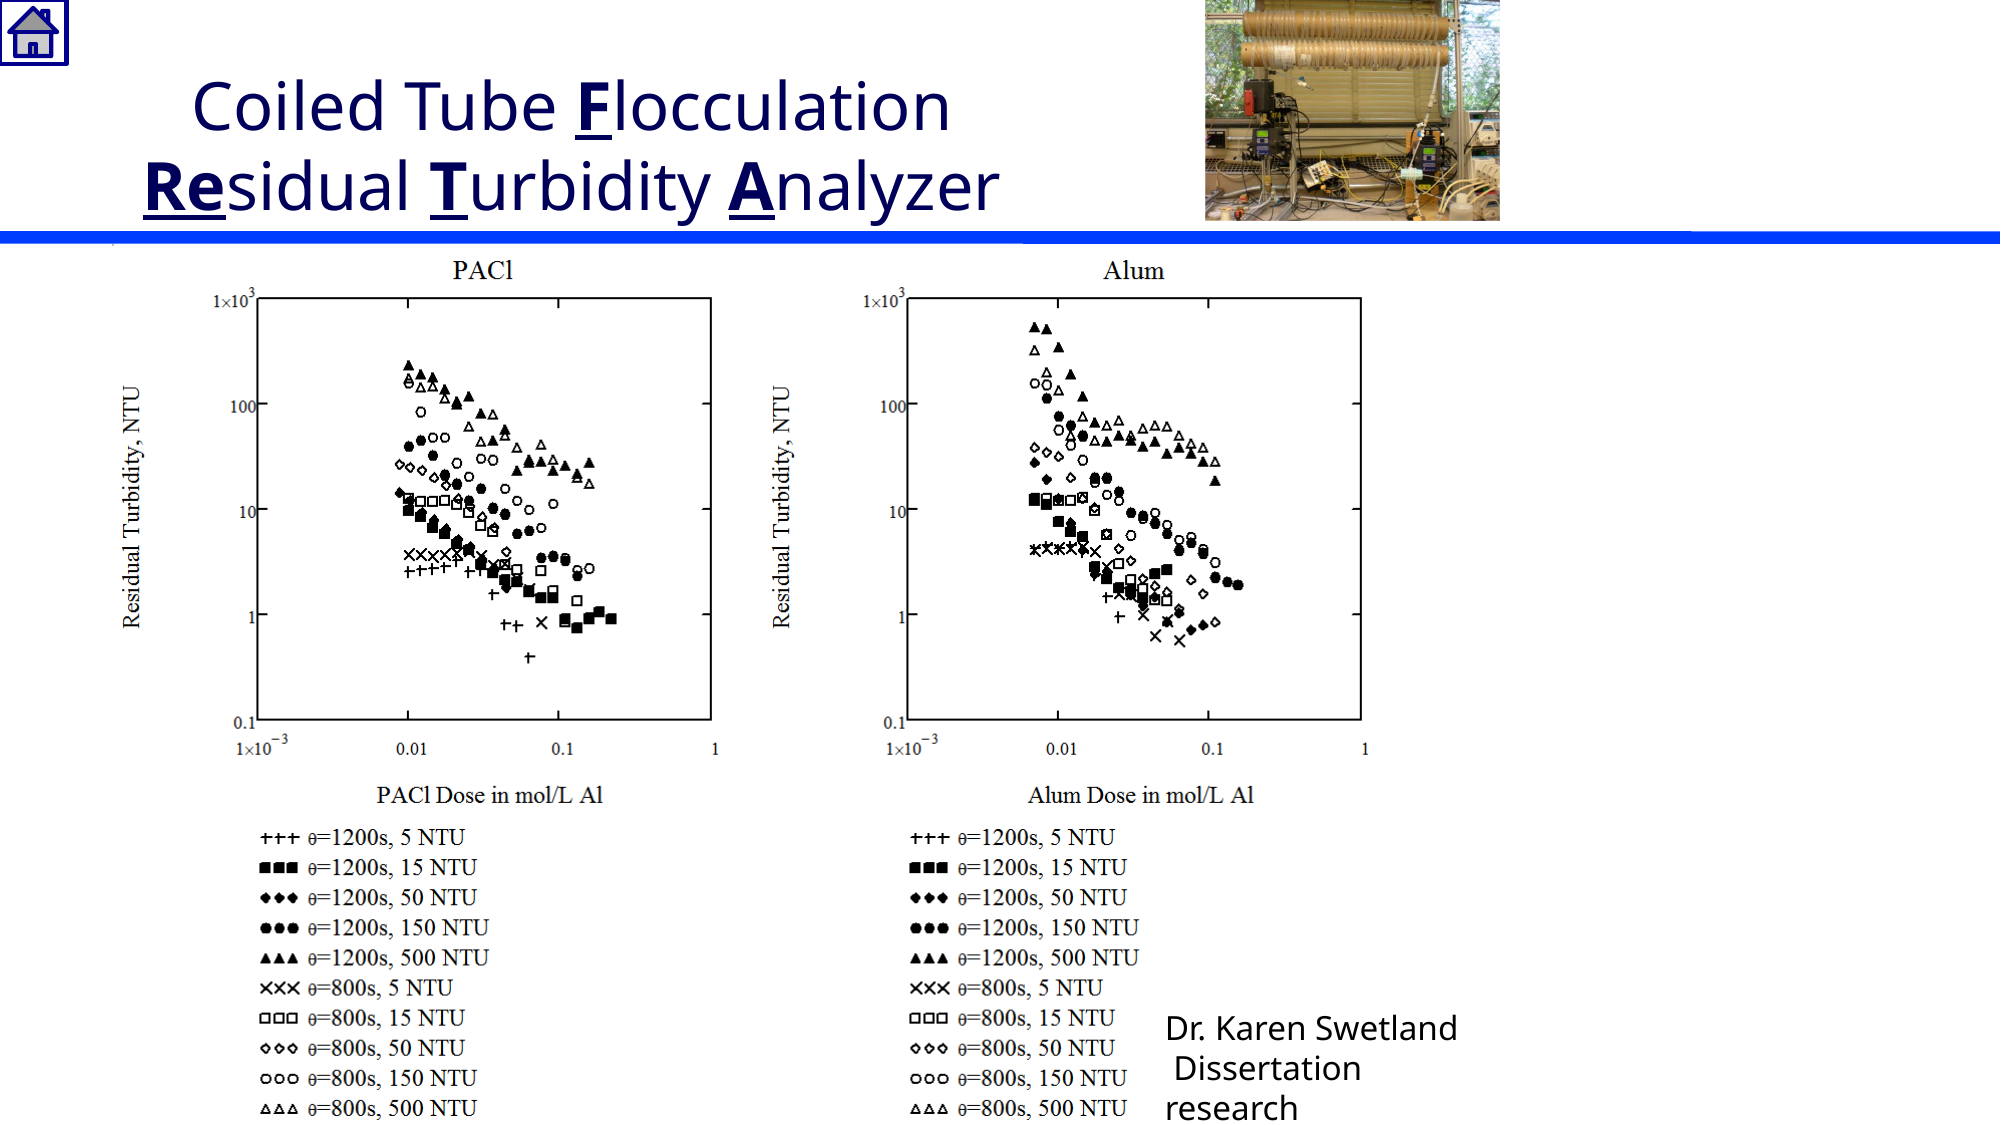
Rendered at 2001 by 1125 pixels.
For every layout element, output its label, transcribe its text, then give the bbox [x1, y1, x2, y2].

text_box Dr. Karen Swetland Dissertation research [1416, 999, 1475, 1125]
title Coiled Tube Flocculation Residual Turbidity Analyzer [37, 50, 1107, 238]
picture [112, 244, 1413, 1125]
picture [1205, 0, 1501, 221]
